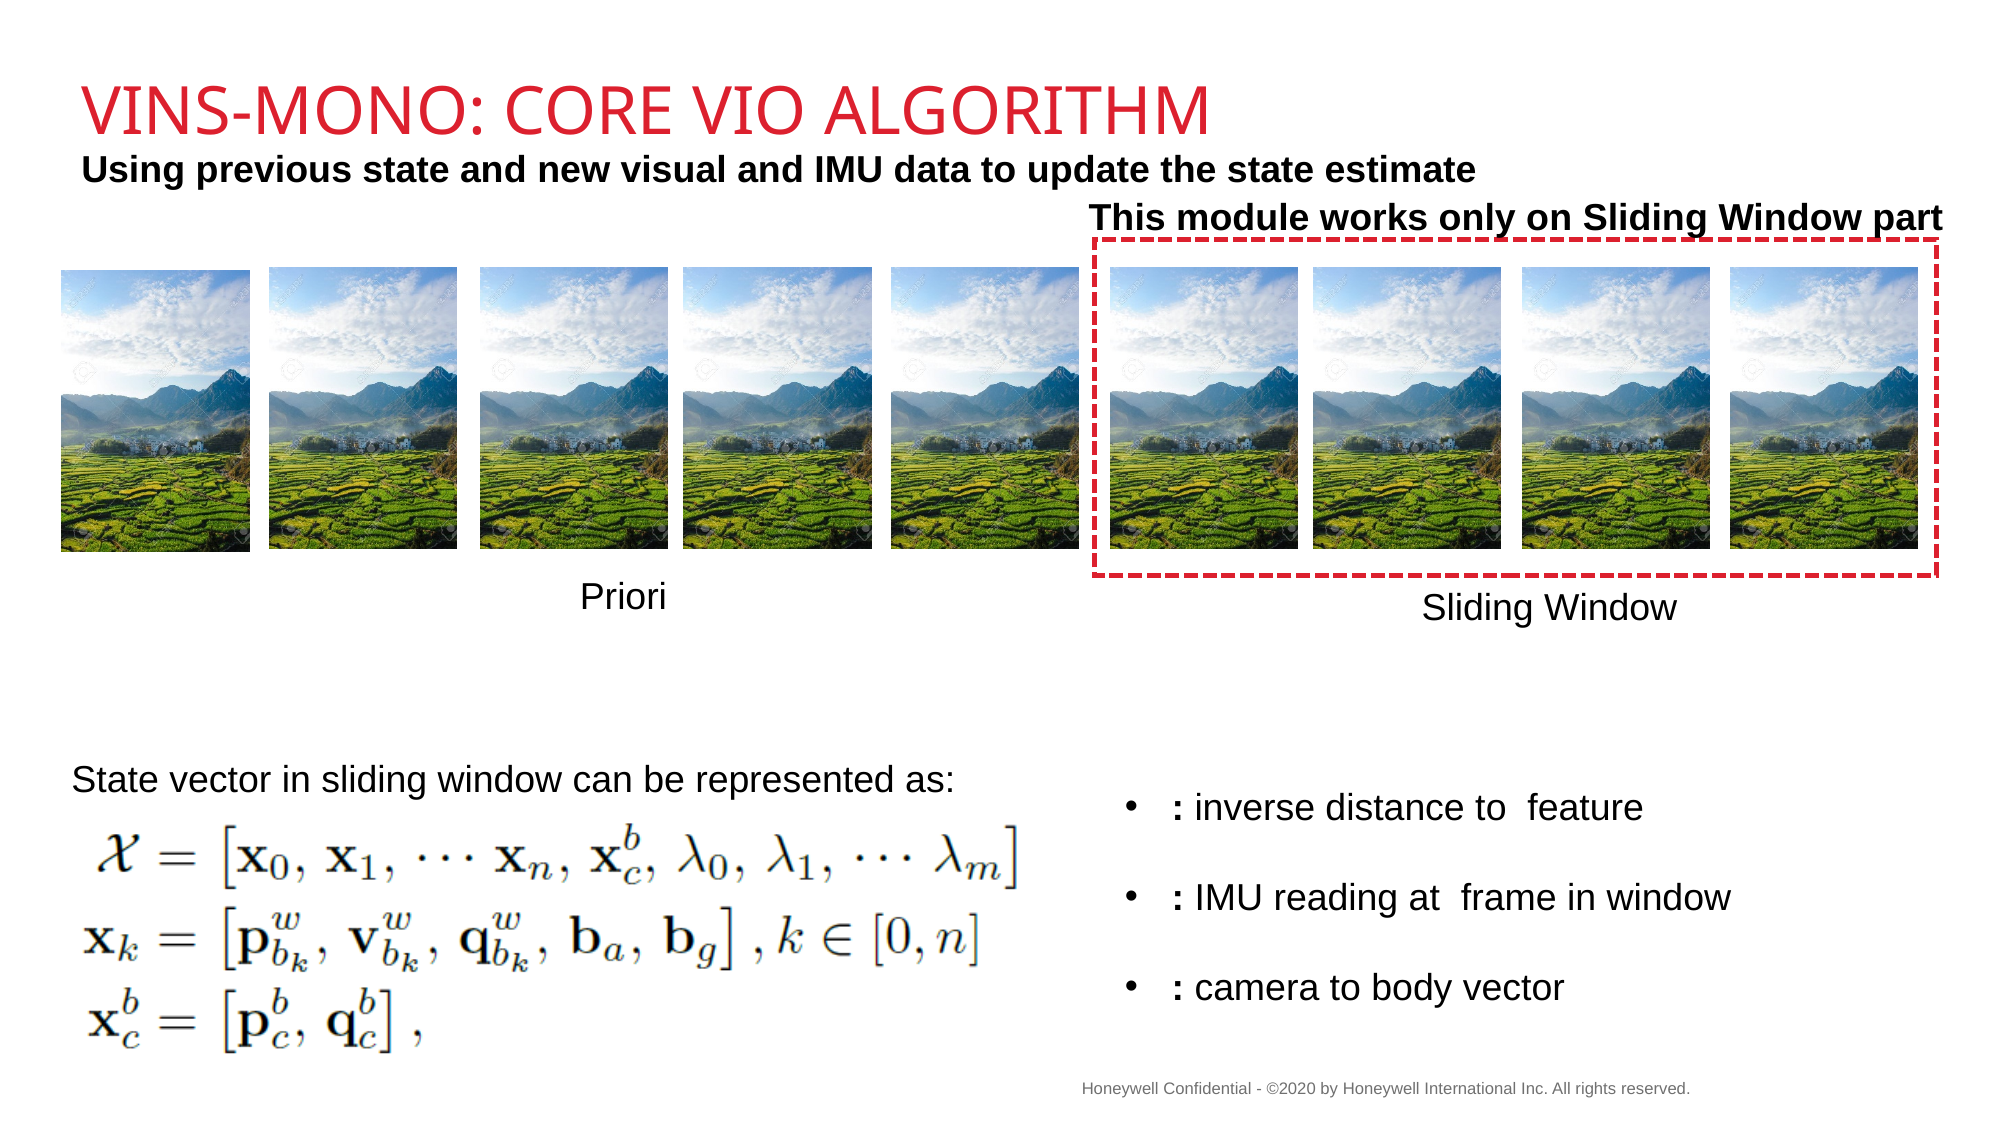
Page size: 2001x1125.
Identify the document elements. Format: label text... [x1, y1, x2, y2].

text_box This module works only on Sliding Window part [1073, 185, 1972, 246]
picture [683, 267, 872, 549]
picture [269, 267, 457, 549]
text_box Sliding Window [1406, 575, 1731, 636]
picture [77, 808, 1034, 1070]
text_box Priori [564, 564, 695, 625]
picture [1110, 267, 1298, 549]
picture [1730, 267, 1918, 549]
text_box State vector in sliding window can be represented as: [56, 747, 1095, 808]
text_box Using previous state and new visual and IMU data to update the state estimate [81, 144, 1481, 190]
picture [1522, 267, 1710, 549]
picture [1313, 267, 1501, 549]
picture [61, 270, 250, 552]
text_box [1093, 246, 1937, 576]
picture [480, 267, 668, 549]
picture [891, 267, 1079, 549]
title VINS-Mono: Core VIO Algorithm [81, 68, 1919, 169]
